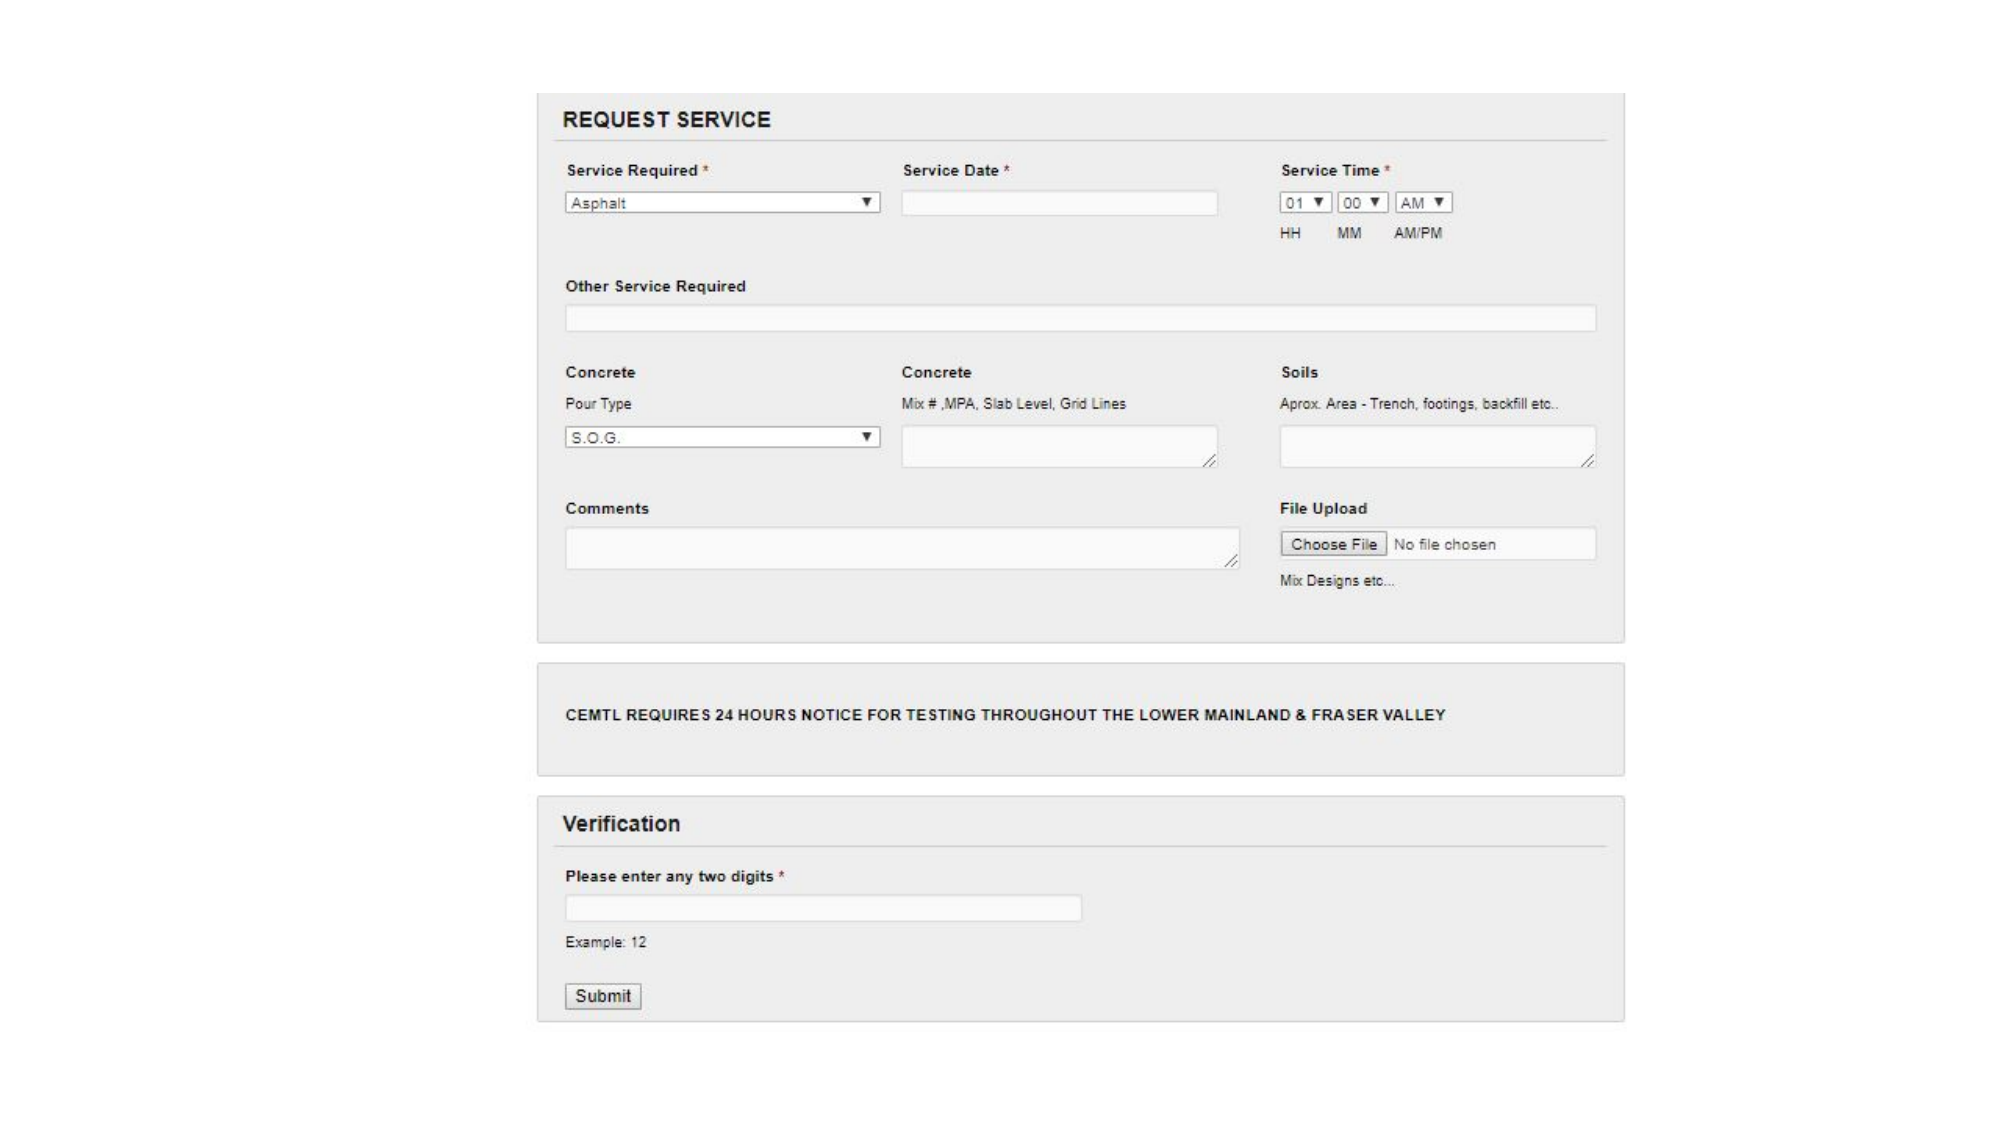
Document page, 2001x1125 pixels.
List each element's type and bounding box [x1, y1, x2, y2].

picture [76, 93, 1924, 1032]
